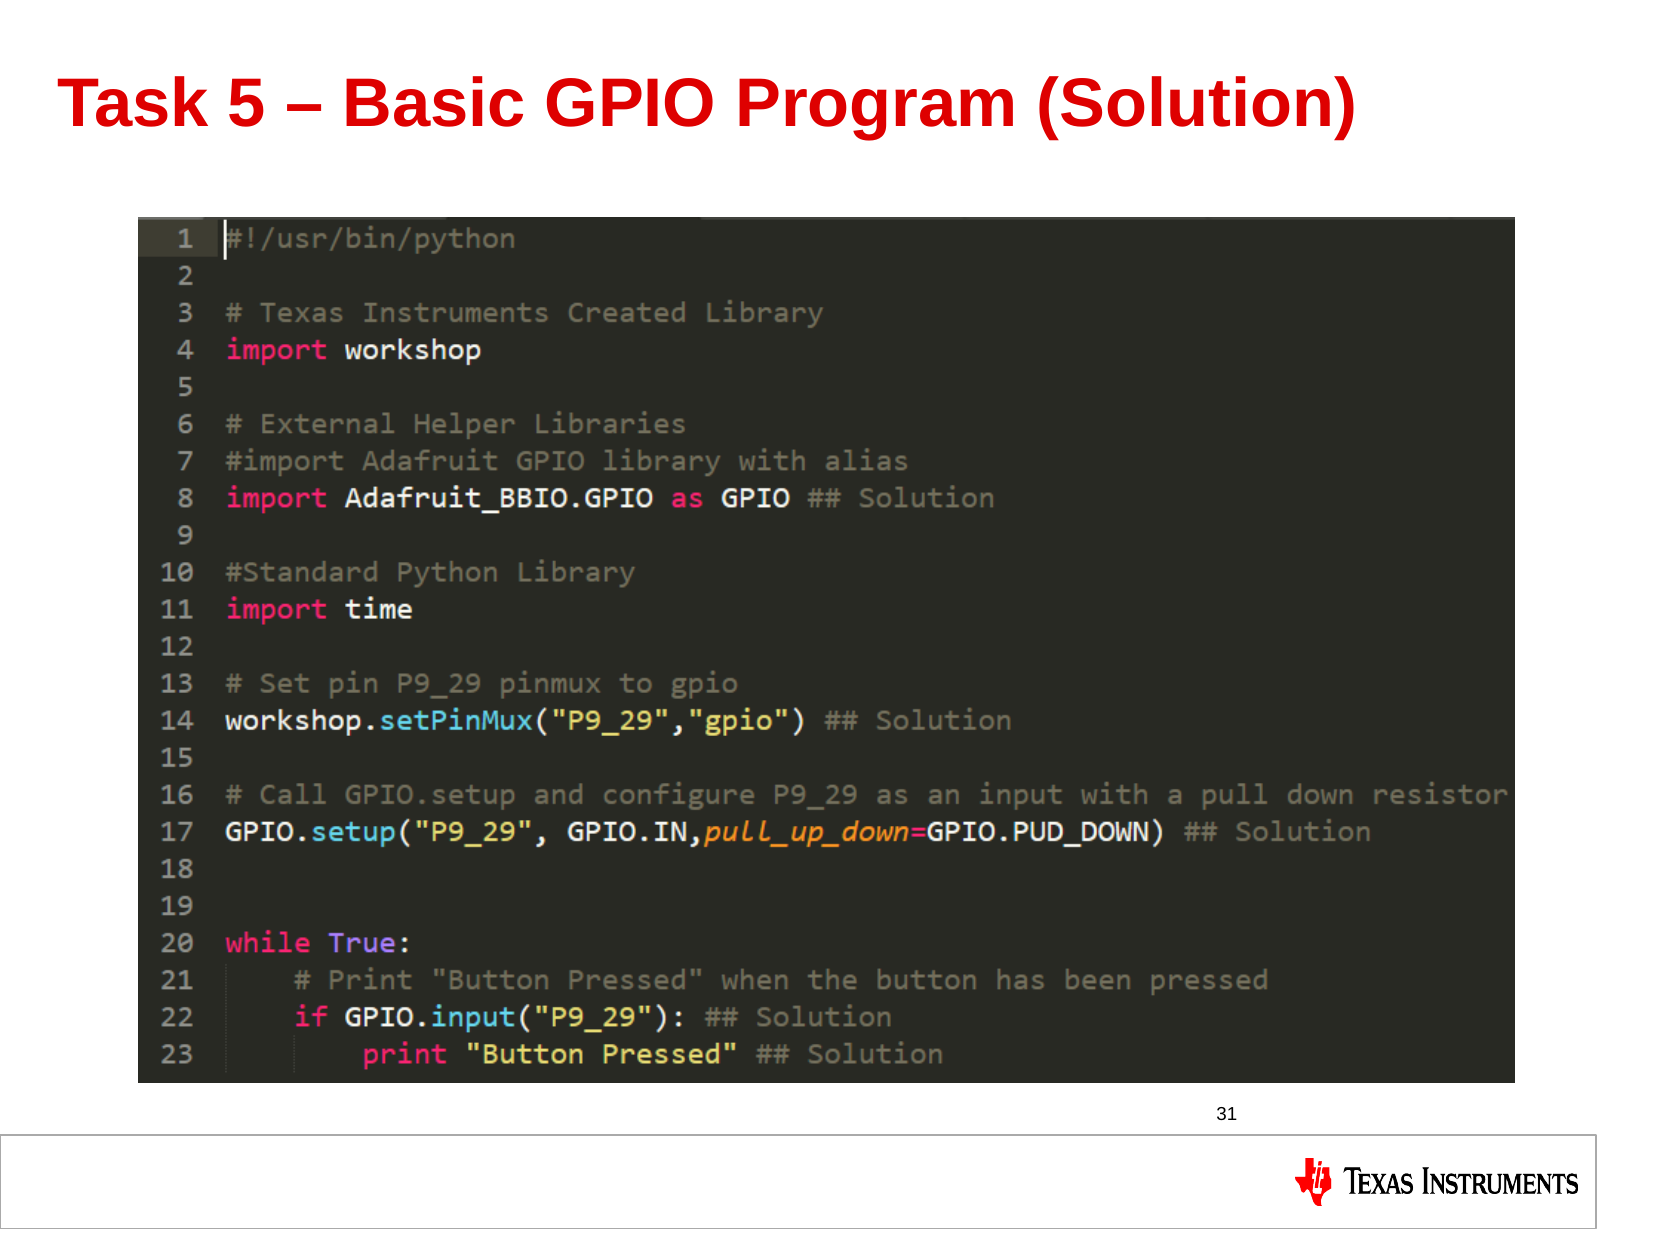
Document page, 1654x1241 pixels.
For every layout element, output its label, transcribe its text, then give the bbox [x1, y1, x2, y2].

text_box Task 5 – Basic GPIO Program (Solution) [41, 25, 1572, 173]
text_box 31 [1201, 1093, 1587, 1132]
picture [1295, 1158, 1578, 1206]
text_box [60, 189, 1592, 1084]
picture [138, 217, 1515, 1083]
